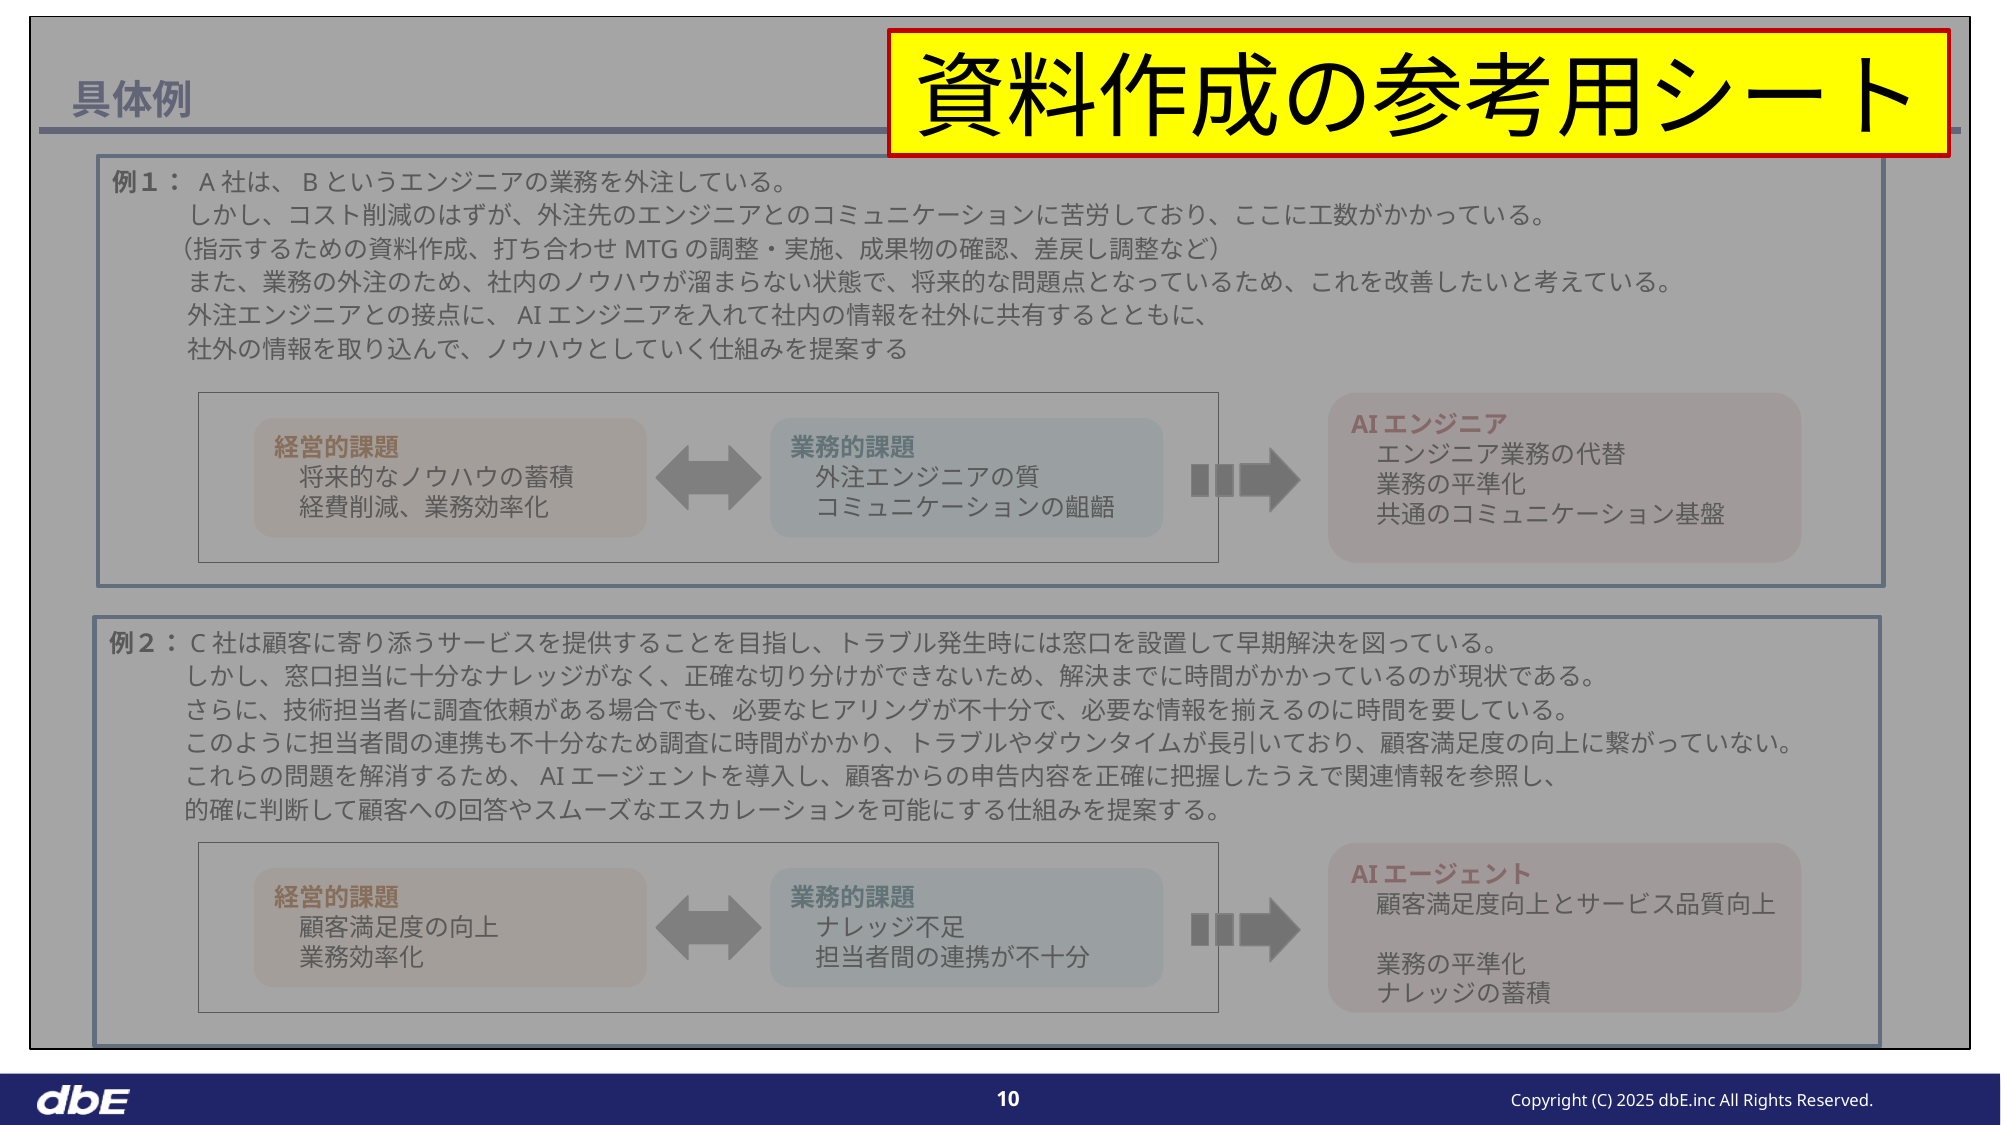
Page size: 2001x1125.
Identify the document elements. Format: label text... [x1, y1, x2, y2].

text_box 資料作成の参考用シート [888, 30, 1949, 156]
picture [37, 1085, 130, 1115]
text_box [28, 14, 1972, 1051]
slide_number 10 [861, 1074, 1155, 1125]
footer Copyright (C) 2025 dbE.inc All Rights Reserved. [1385, 1069, 2000, 1125]
